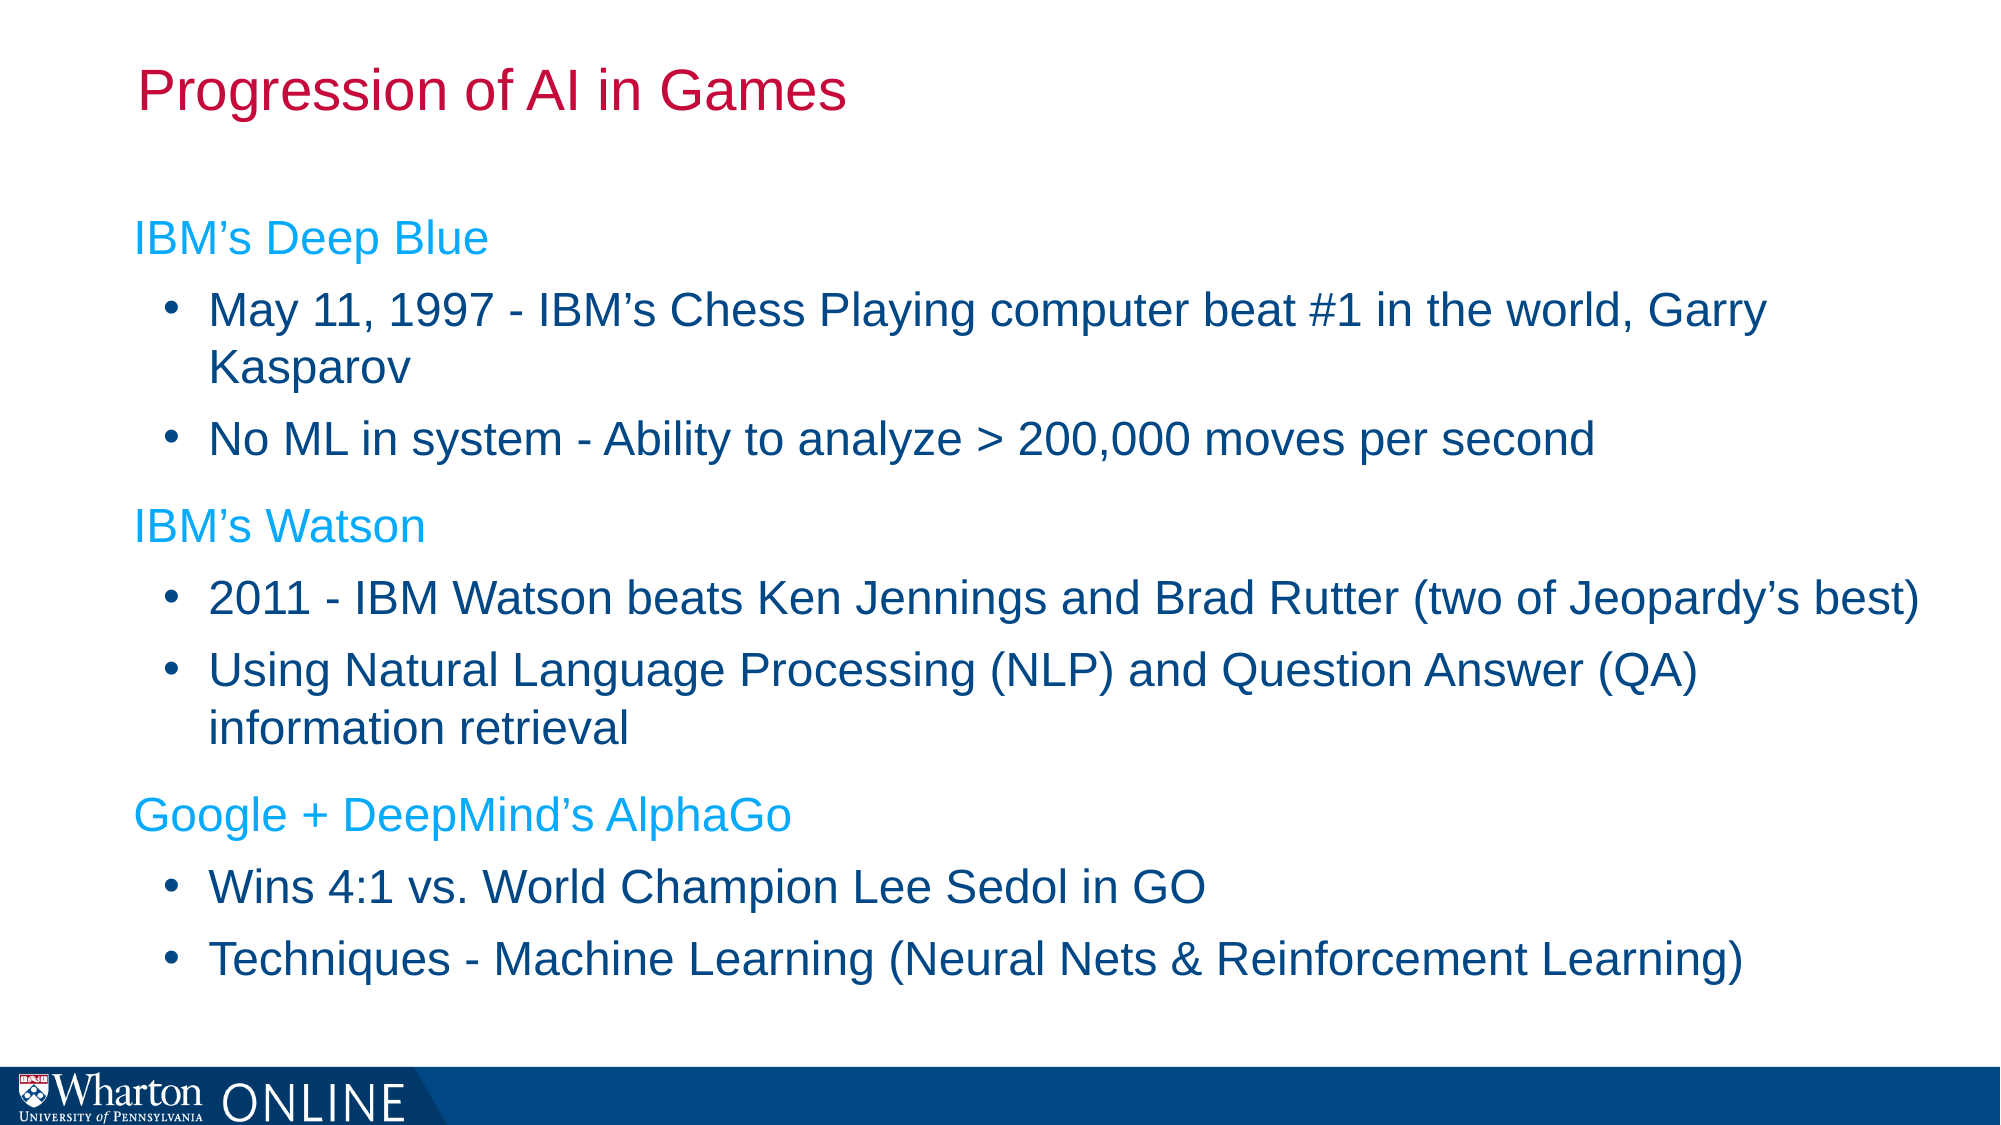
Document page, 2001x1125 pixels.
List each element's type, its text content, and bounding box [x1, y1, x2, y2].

picture [19, 1072, 404, 1124]
title Progression of AI in Games [137, 59, 1863, 139]
text_box IBM’s Deep Blue May 11, 1997 - IBM’s Chess Playing computer beat #1 in the world, Garry Kasparov No ML in system - Ability to analyze > 200,000 moves per second IBM’s Watson 2011 - IBM Watson beats Ken Jennings and Brad Rutter (two of Jeopardy’s best) Using Natural Language Processing (NLP) and Question Answer (QA) information retrieval Google + DeepMind’s AlphaGo Wins 4:1 vs. World Champion Lee Sedol in GO Techniques - Machine Learning (Neural Nets & Reinforcement Learning) [133, 206, 1925, 1039]
